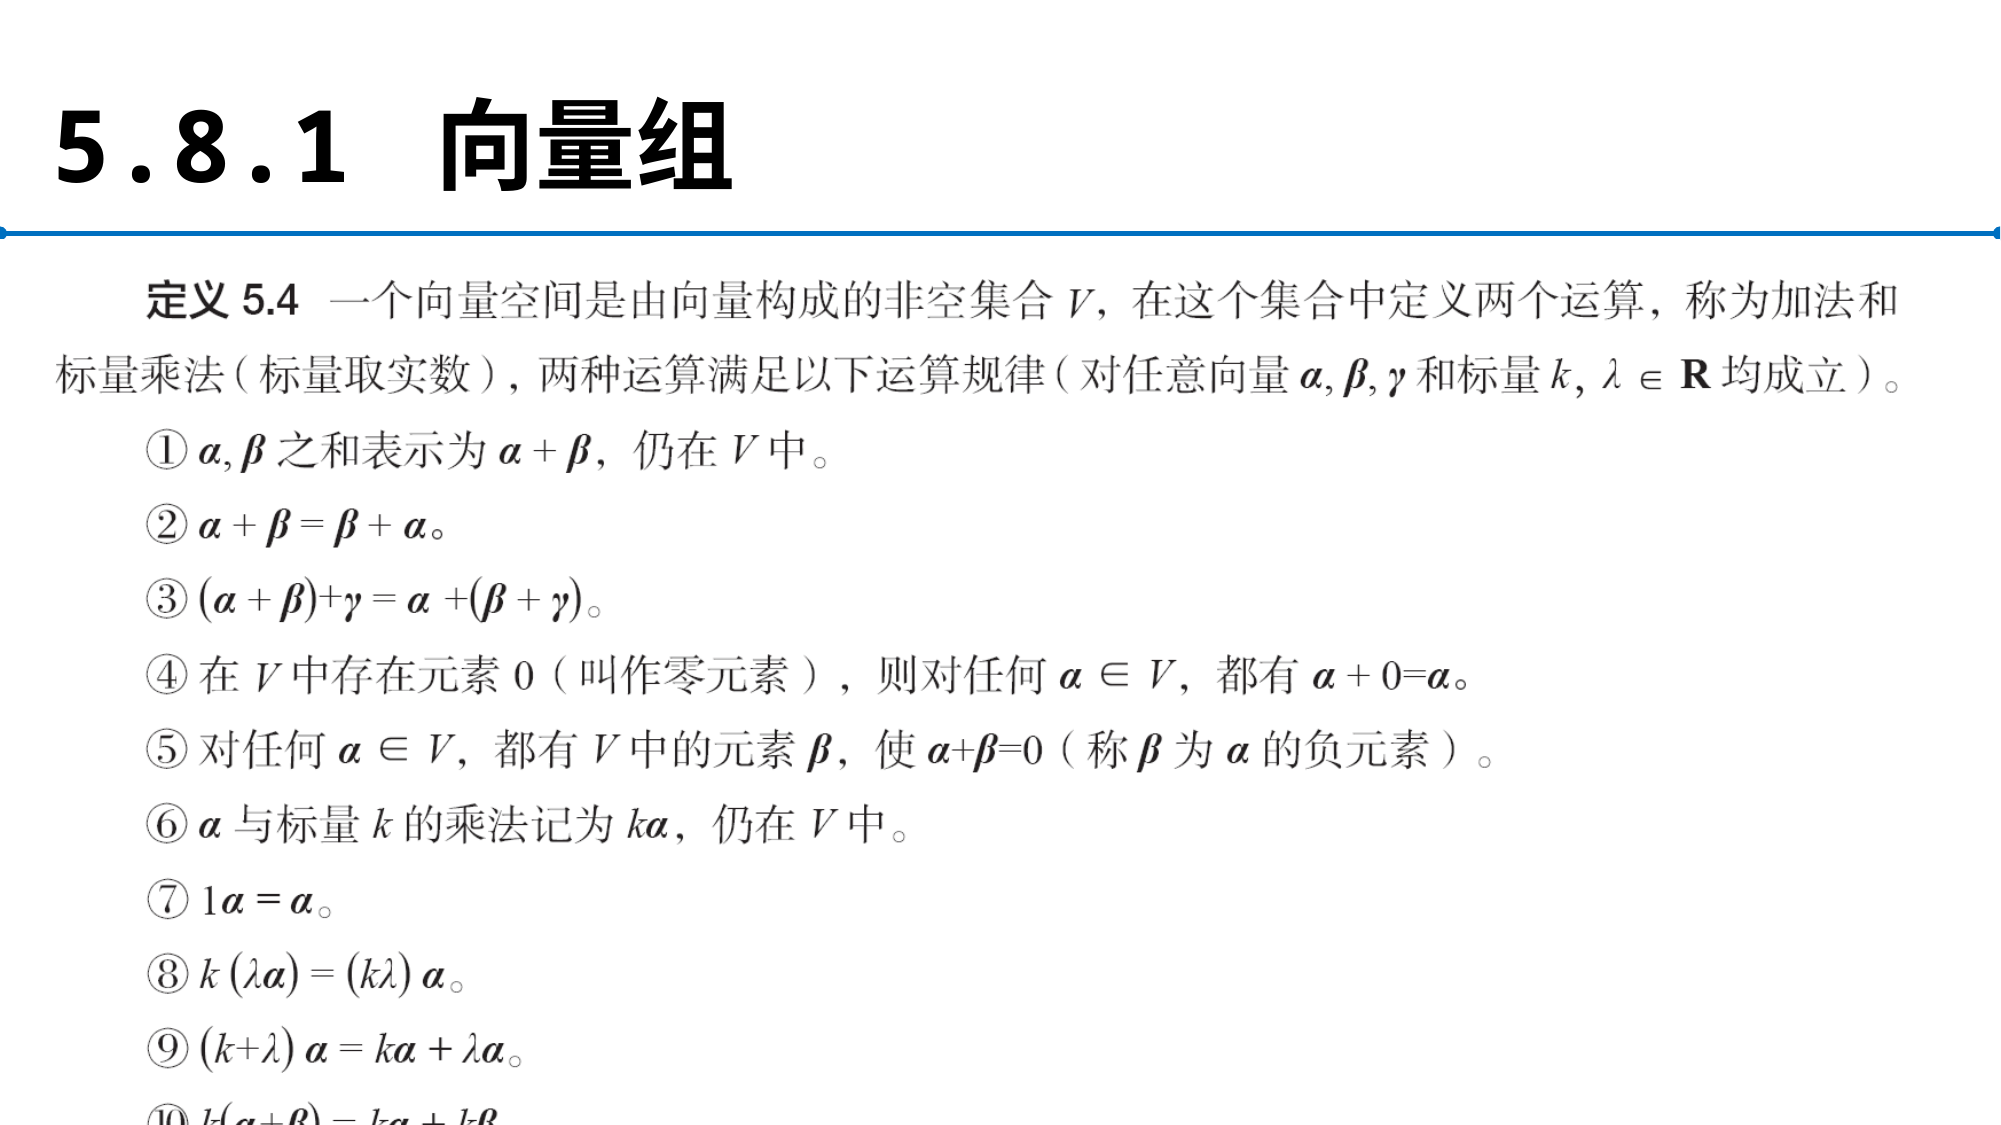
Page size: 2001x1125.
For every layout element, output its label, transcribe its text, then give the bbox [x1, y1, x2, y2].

title 5.8.1 向量组 [36, 41, 1863, 239]
picture [0, 239, 2000, 1125]
